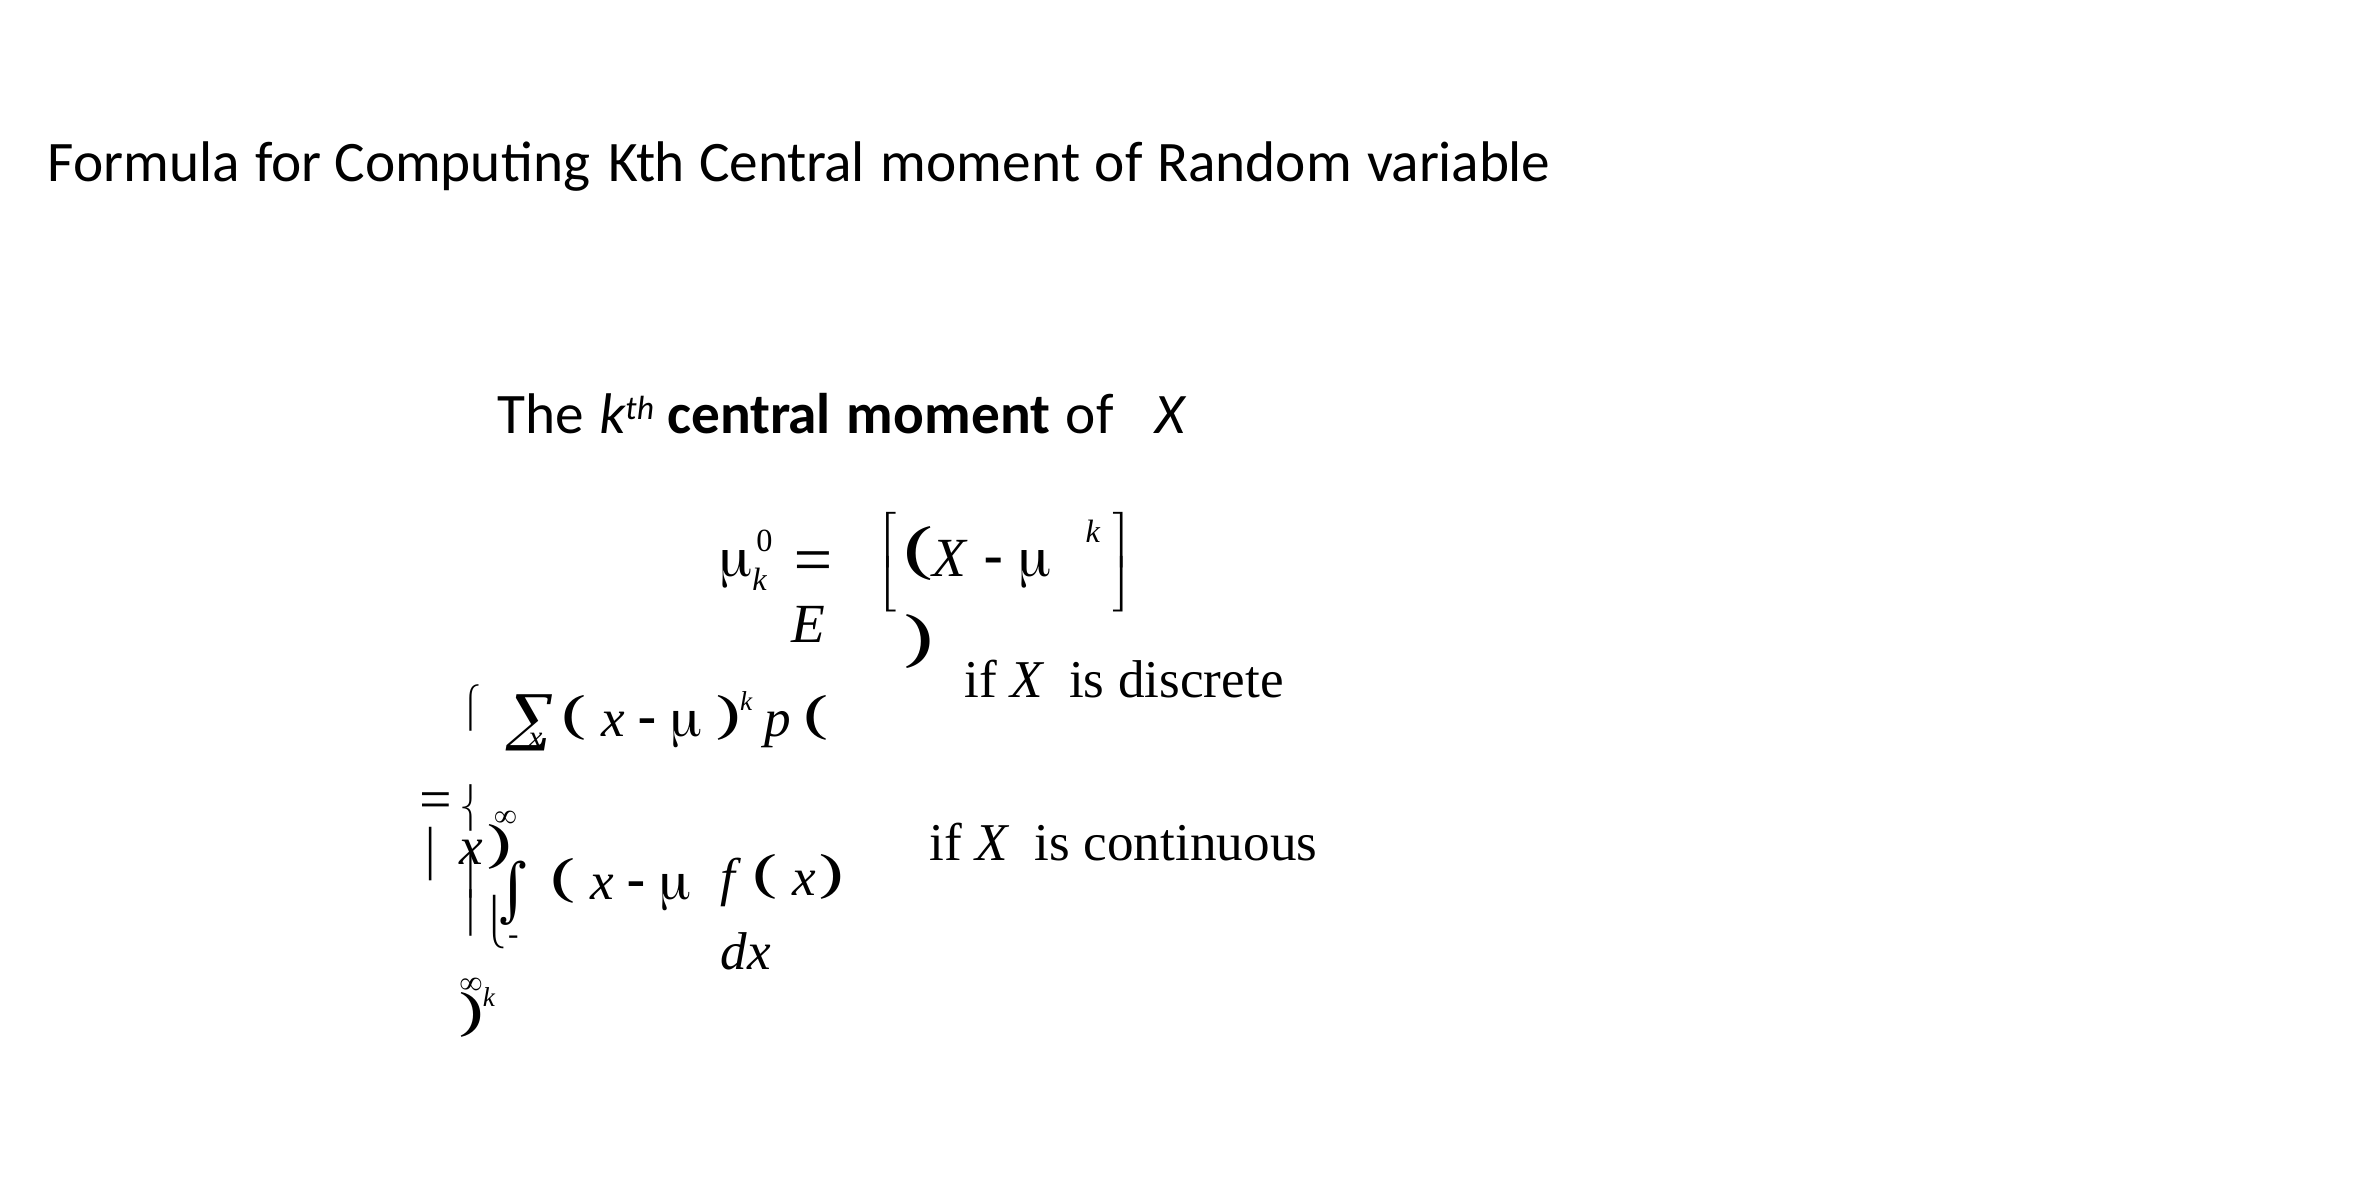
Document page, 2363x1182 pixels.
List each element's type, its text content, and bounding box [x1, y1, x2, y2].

text_box  [716, 515, 754, 588]
text_box  [880, 506, 907, 549]
text_box k [1083, 507, 1103, 549]
text_box Formula for Computing Kth Central moment of Random variable [45, 121, 1562, 193]
text_box if X is discrete [962, 641, 1285, 708]
text_box  [880, 549, 907, 619]
text_box f  x dx [718, 787, 883, 980]
text_box    x   k [452, 778, 702, 1055]
text_box   x   k p  x [452, 615, 869, 886]
text_box   [902, 504, 1087, 683]
text_box X   [930, 515, 1061, 588]
text_box  [1109, 549, 1136, 619]
text_box k [750, 555, 770, 597]
text_box  [1109, 506, 1136, 549]
text_box if X is continuous [927, 804, 1319, 871]
text_box 0 [754, 516, 775, 558]
text_box The kth central moment of X [491, 373, 1185, 446]
text_box   [411, 706, 452, 887]
text_box  E [789, 518, 874, 654]
